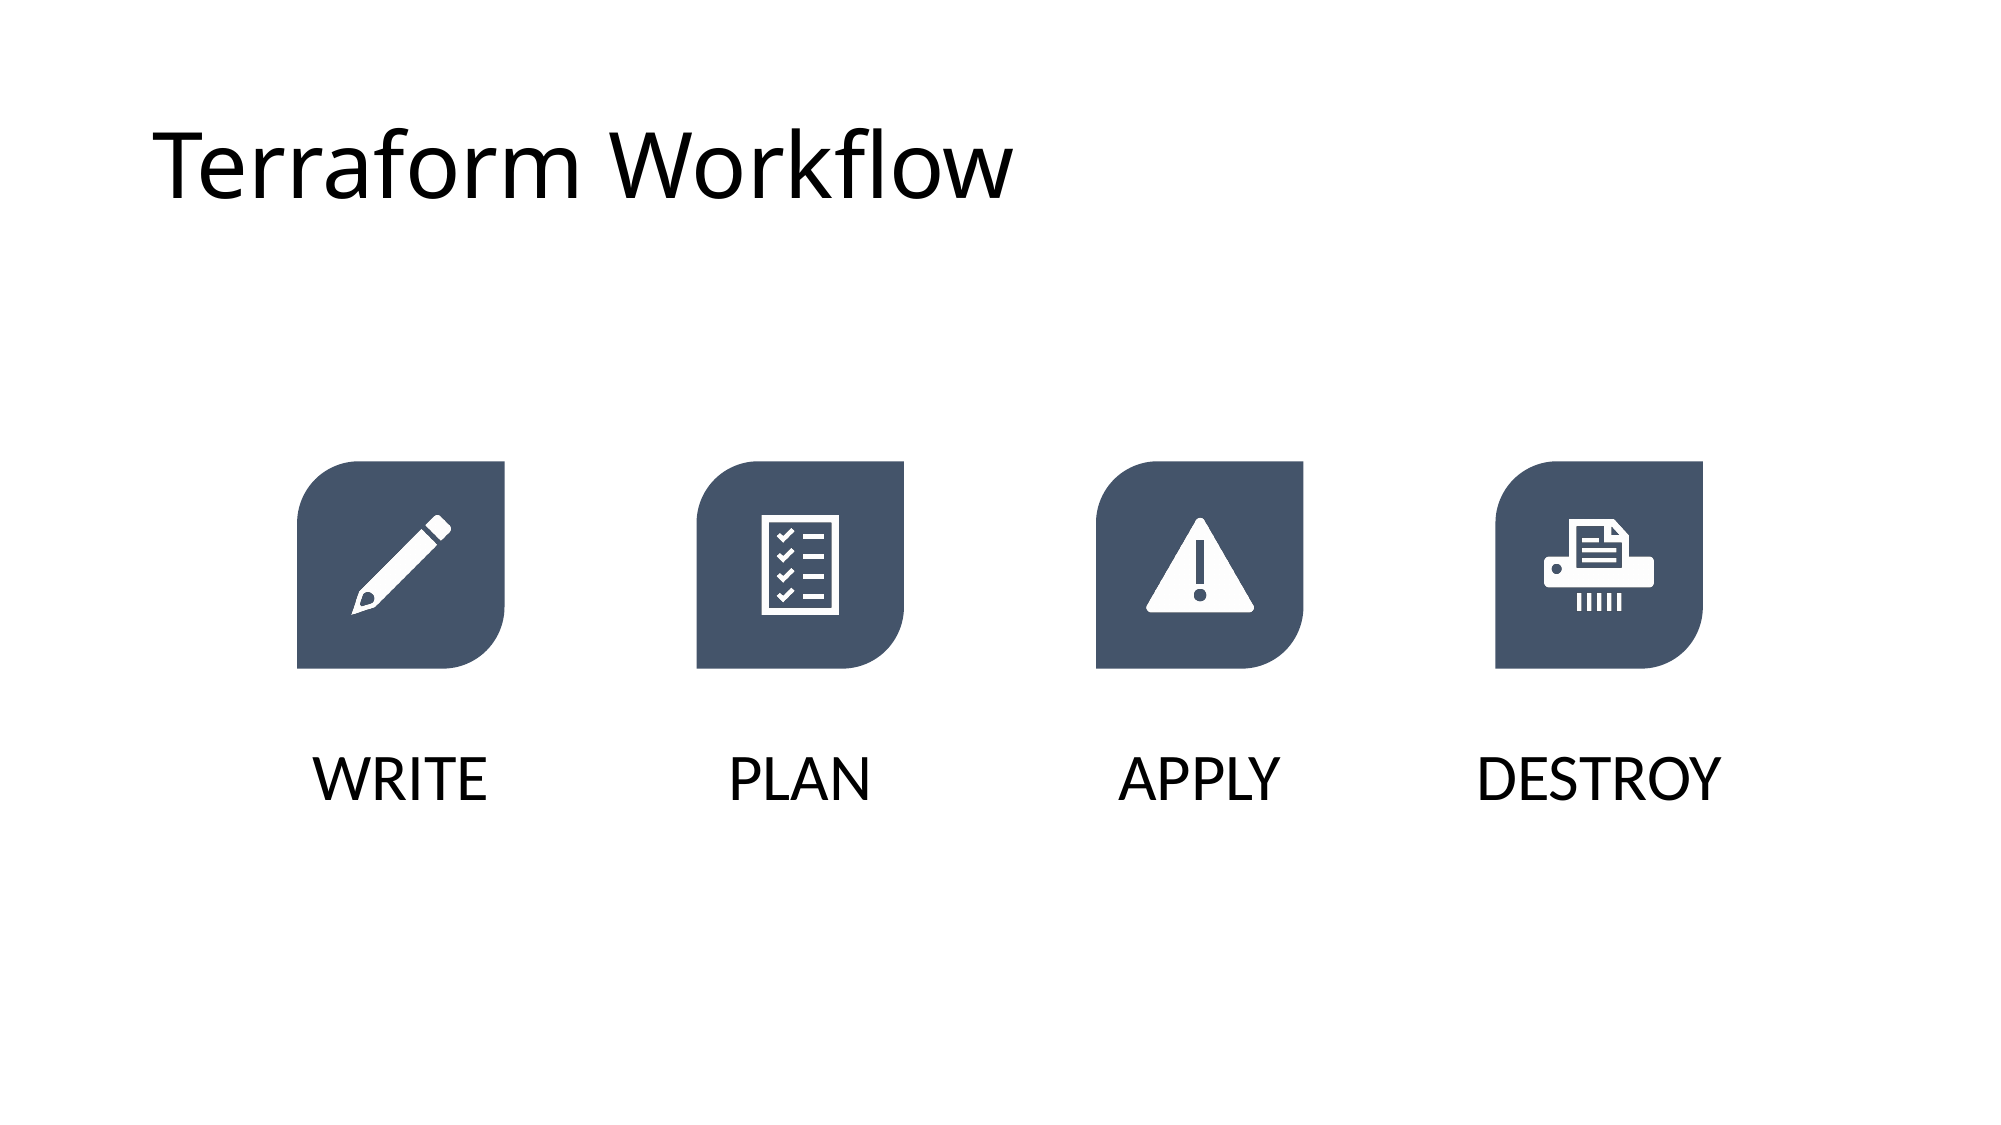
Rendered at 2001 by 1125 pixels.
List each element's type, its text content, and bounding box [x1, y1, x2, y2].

title Terraform Workflow [137, 59, 1863, 278]
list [137, 299, 1863, 1014]
